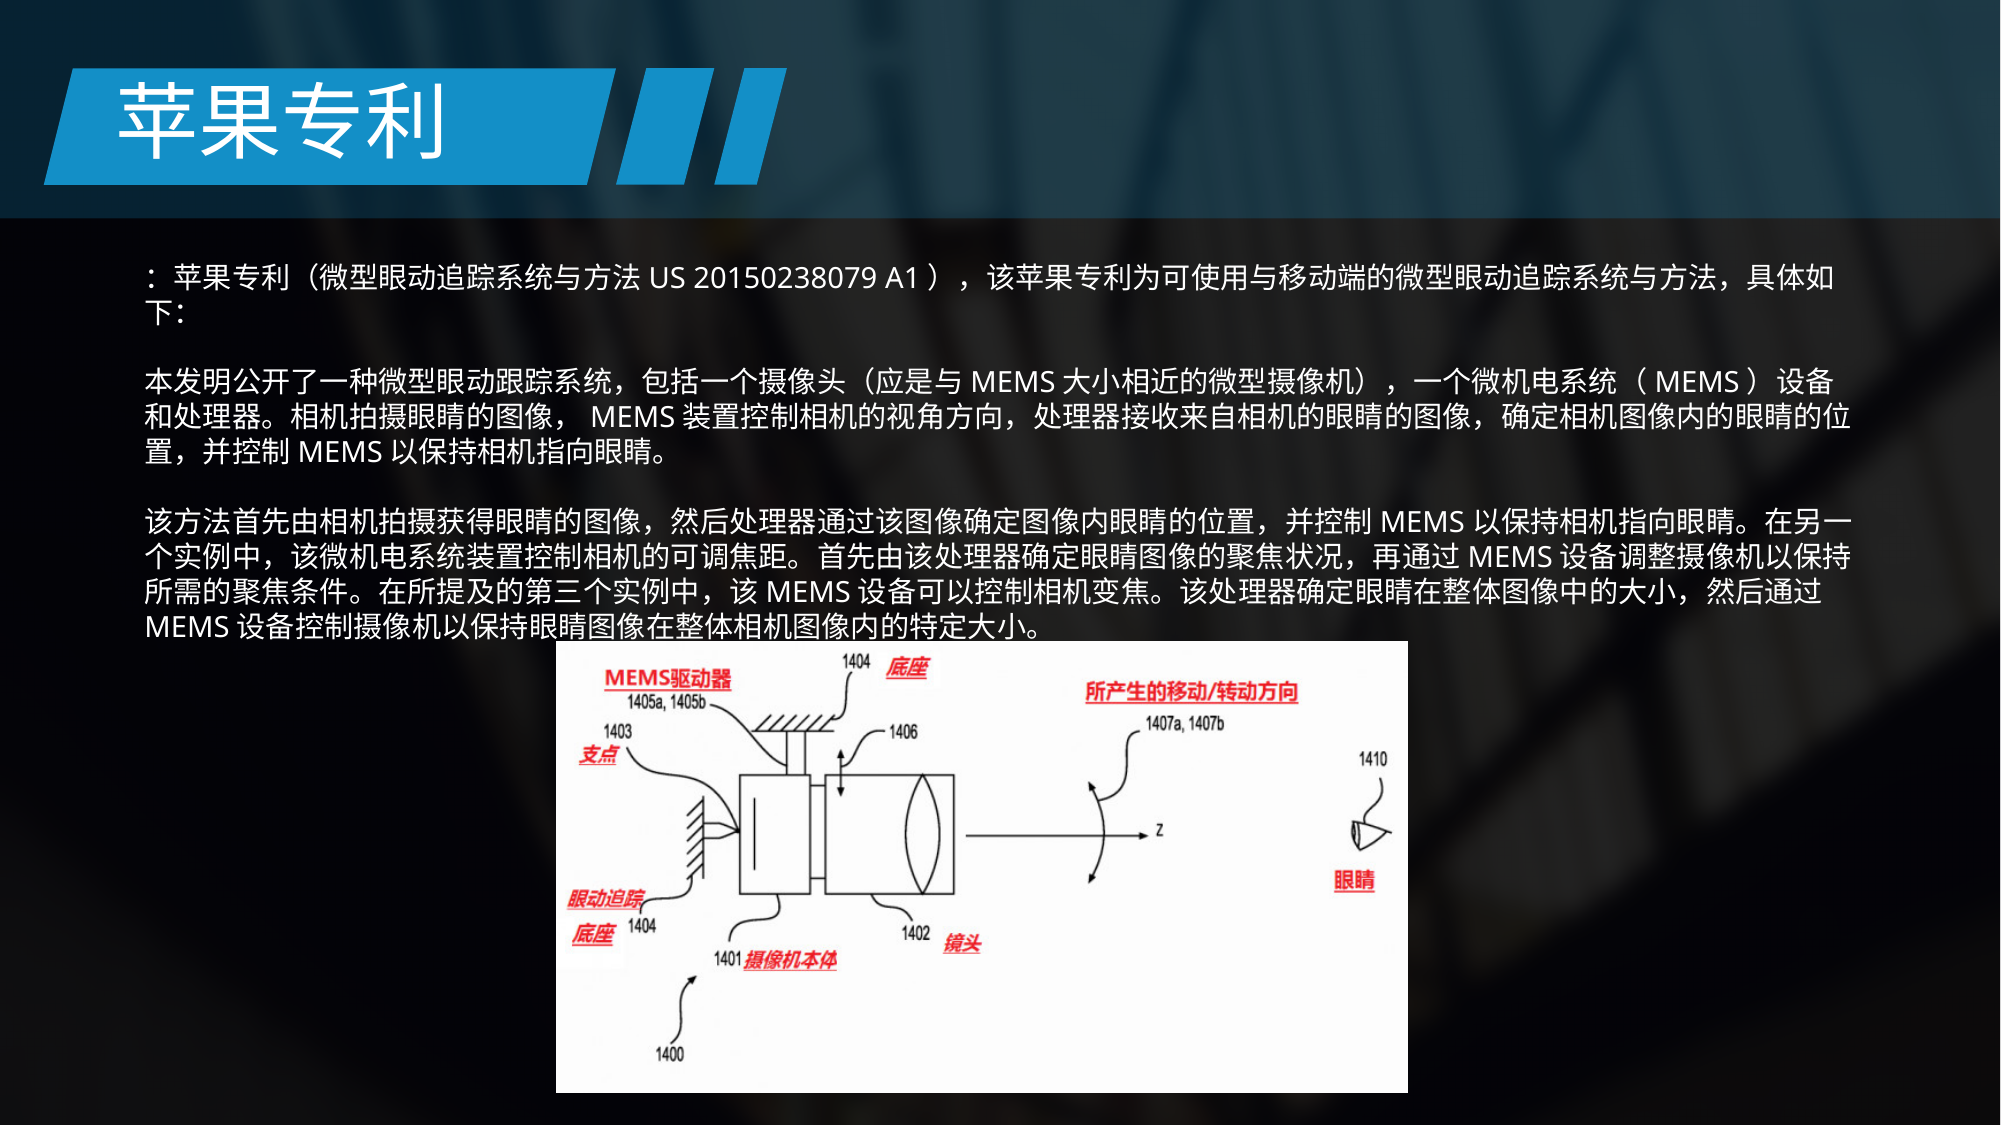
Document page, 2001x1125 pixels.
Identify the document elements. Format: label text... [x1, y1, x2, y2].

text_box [43, 62, 616, 185]
picture [556, 641, 1408, 1093]
text_box ：苹果专利（微型眼动追踪系统与方法US 20150238079 A1），该苹果专利为可使用与移动端的微型眼动追踪系统与方法，具体如下： 本发明公开了一种微型眼动跟踪系统，包括一个摄像头（应是与MEMS大小相近的微型摄像机），一个微机电系统（MEMS）设备和处理器。相机拍摄眼睛的图像，MEMS装置控制相机的视角方向，处理器接收来自相机的眼睛的图像，确定相机图像内的眼睛的位置，并控制MEMS以保持相机指向眼睛。 该方法首先由相机拍摄获得眼睛的图像，然后处理器通过该图像确定图像内眼睛的位置，并控制MEMS以保持相机指向眼睛。在另一个实例中，该微机电系统装置控制相机的可调焦距。首先由该处理器确定眼睛图像的聚焦状况，再通过MEMS设备调整摄像机以保持所需的聚焦条件。在所提及的第三个实例中，该MEMS设备可以控制相机变焦。该处理器确定眼睛在整体图像中的大小，然后通过MEMS设备控制摄像机以保持眼睛图像在整体相机图像内的特定大小。 [129, 251, 1871, 651]
text_box [614, 67, 716, 186]
text_box [0, 0, 2000, 219]
text_box [712, 67, 789, 186]
